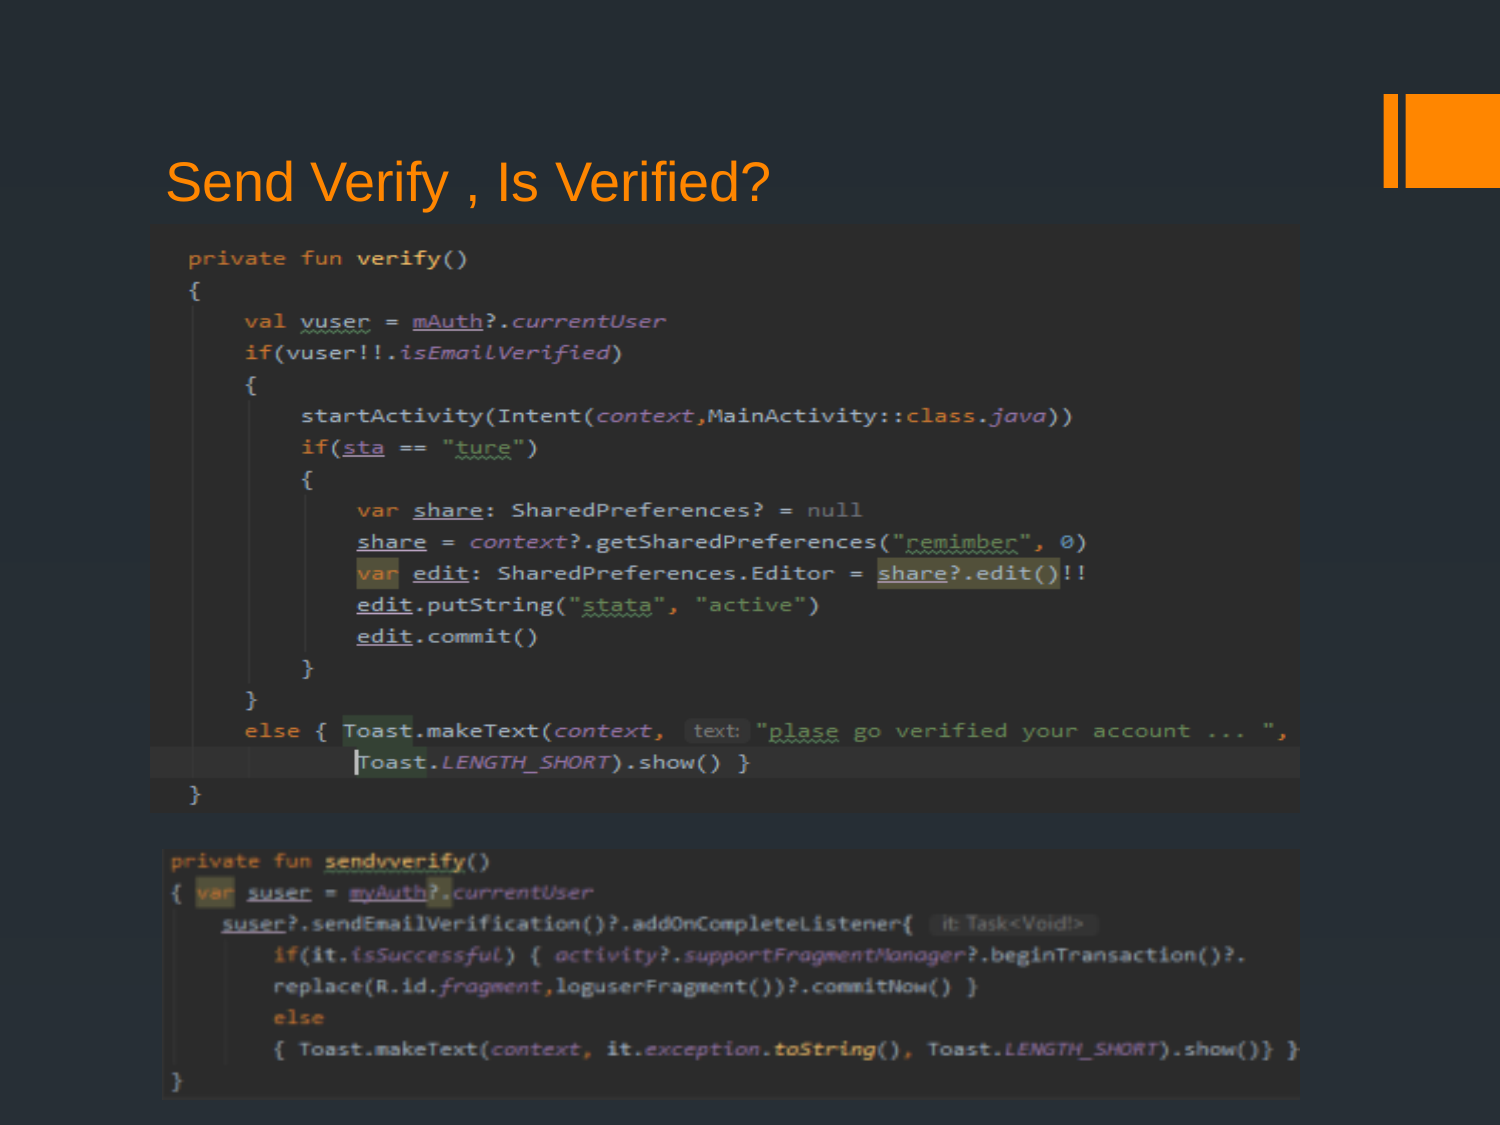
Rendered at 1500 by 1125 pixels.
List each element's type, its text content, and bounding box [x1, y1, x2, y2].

title Send Verify , Is Verified? [150, 137, 1350, 288]
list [149, 224, 1301, 813]
picture [161, 849, 1301, 1101]
